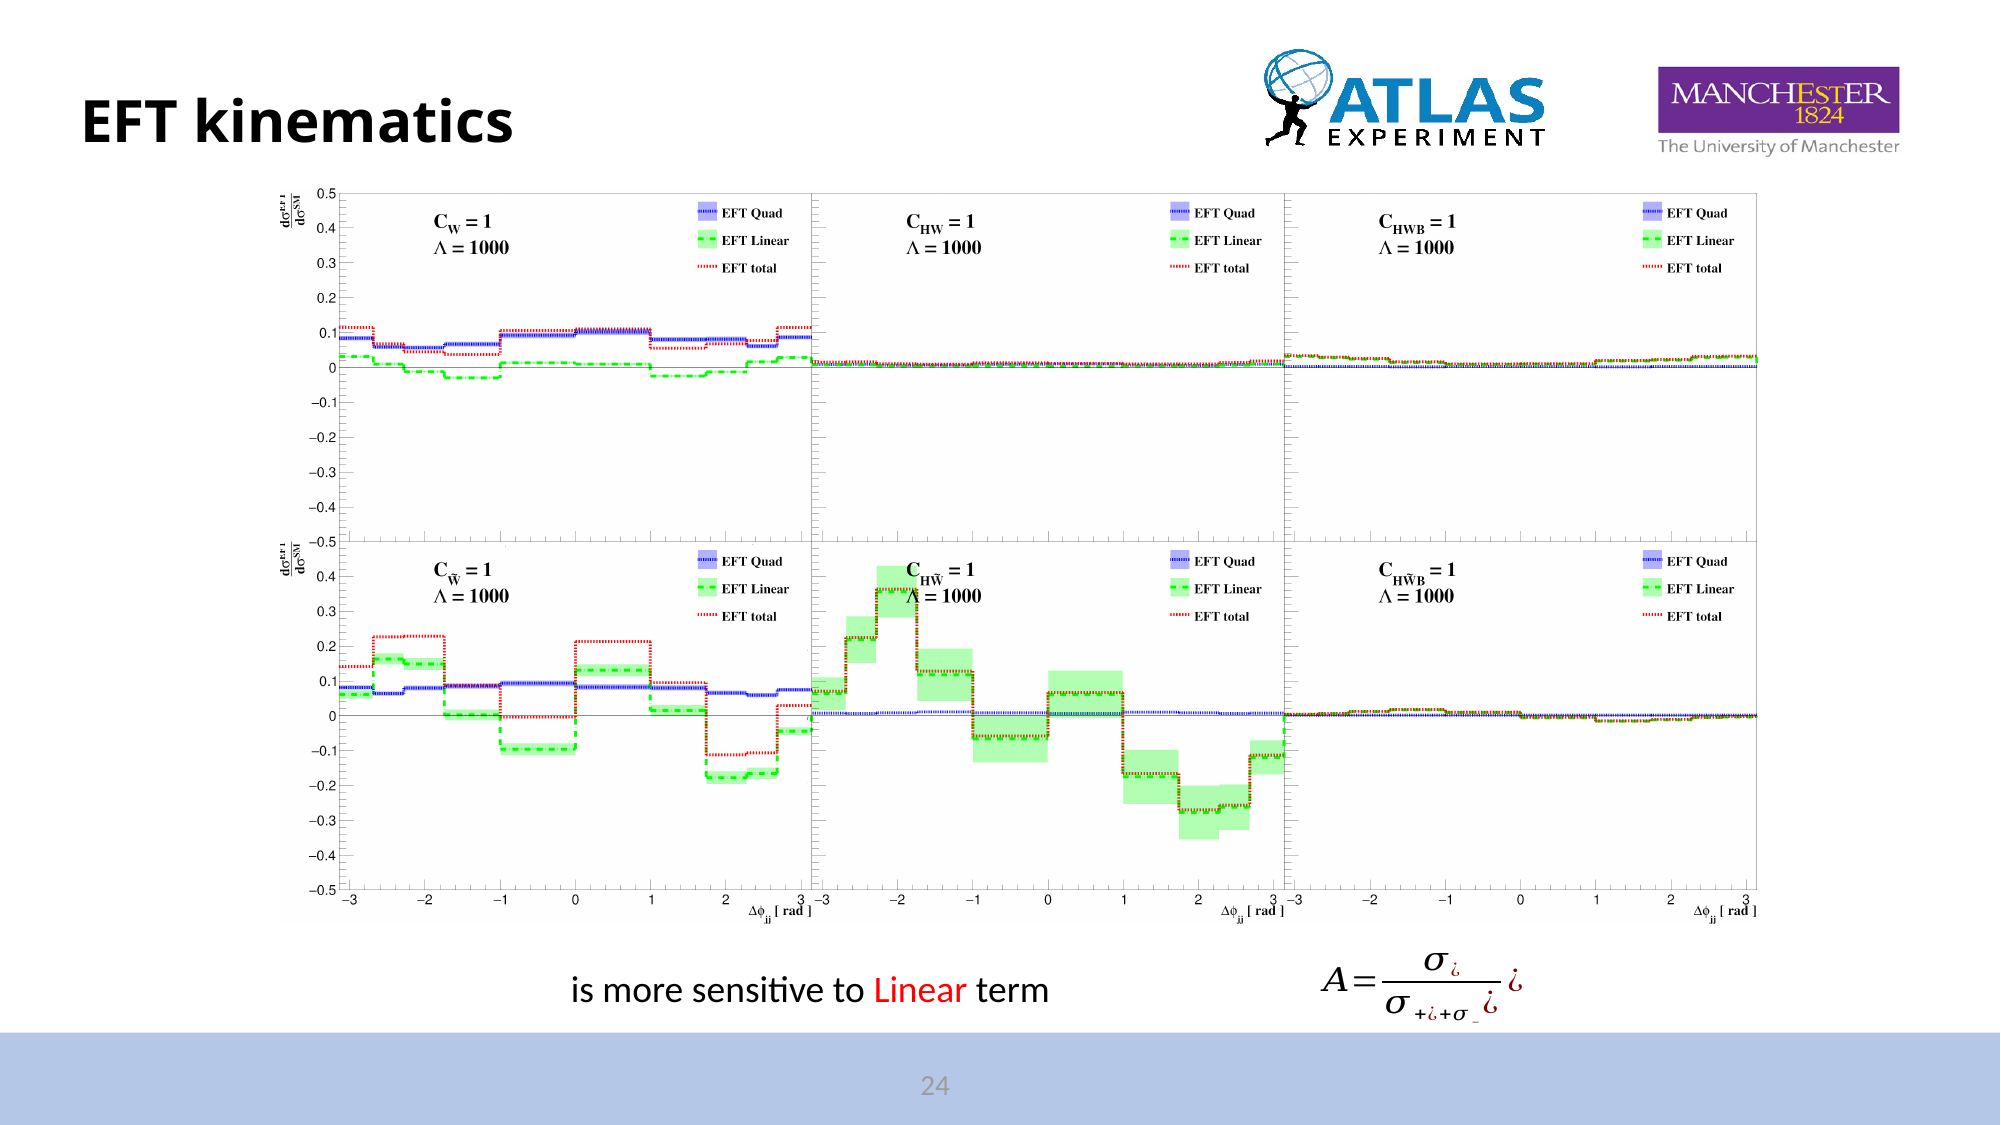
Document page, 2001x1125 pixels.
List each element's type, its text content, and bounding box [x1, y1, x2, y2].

slide_number 24 [515, 1054, 965, 1114]
title EFT kinematics [65, 75, 1179, 163]
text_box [280, 188, 1758, 1028]
picture [1621, 34, 1925, 189]
picture [1228, 20, 1583, 175]
